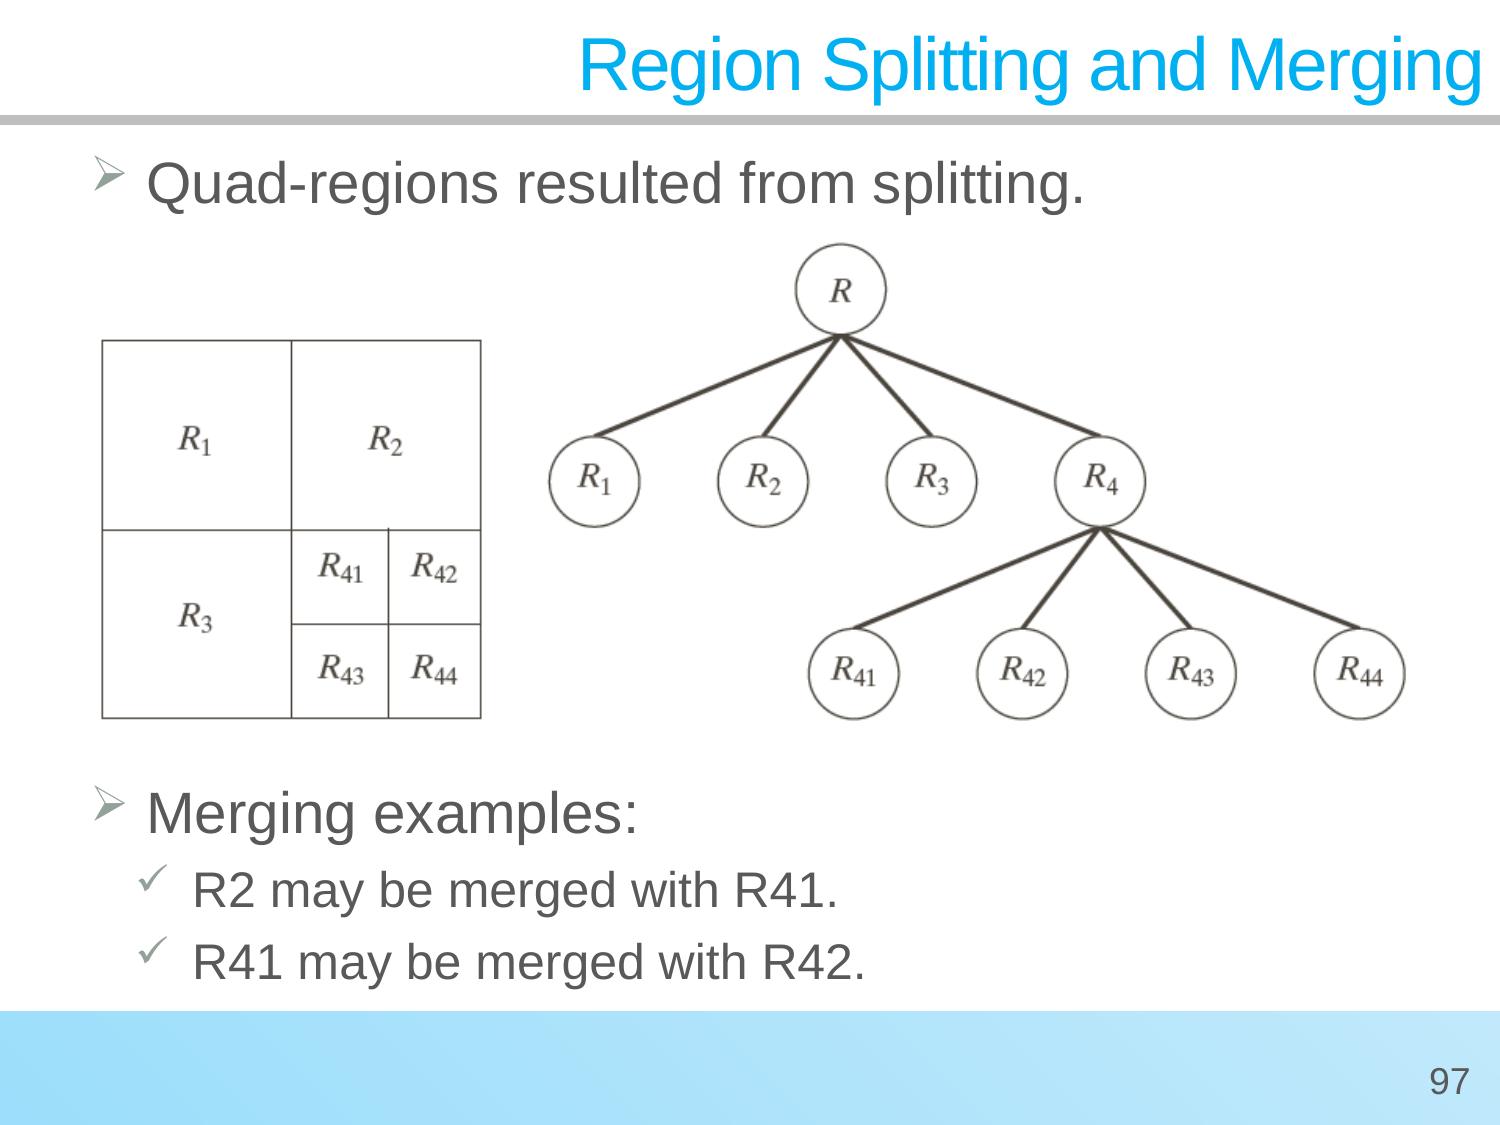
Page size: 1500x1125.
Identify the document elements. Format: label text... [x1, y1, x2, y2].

title Region Splitting and Merging [0, 0, 1500, 121]
list Quad-regions resulted from splitting. Merging examples: R2 may be merged with R41. R41 may be merged with R42. [75, 137, 1425, 1000]
picture [83, 224, 1417, 735]
